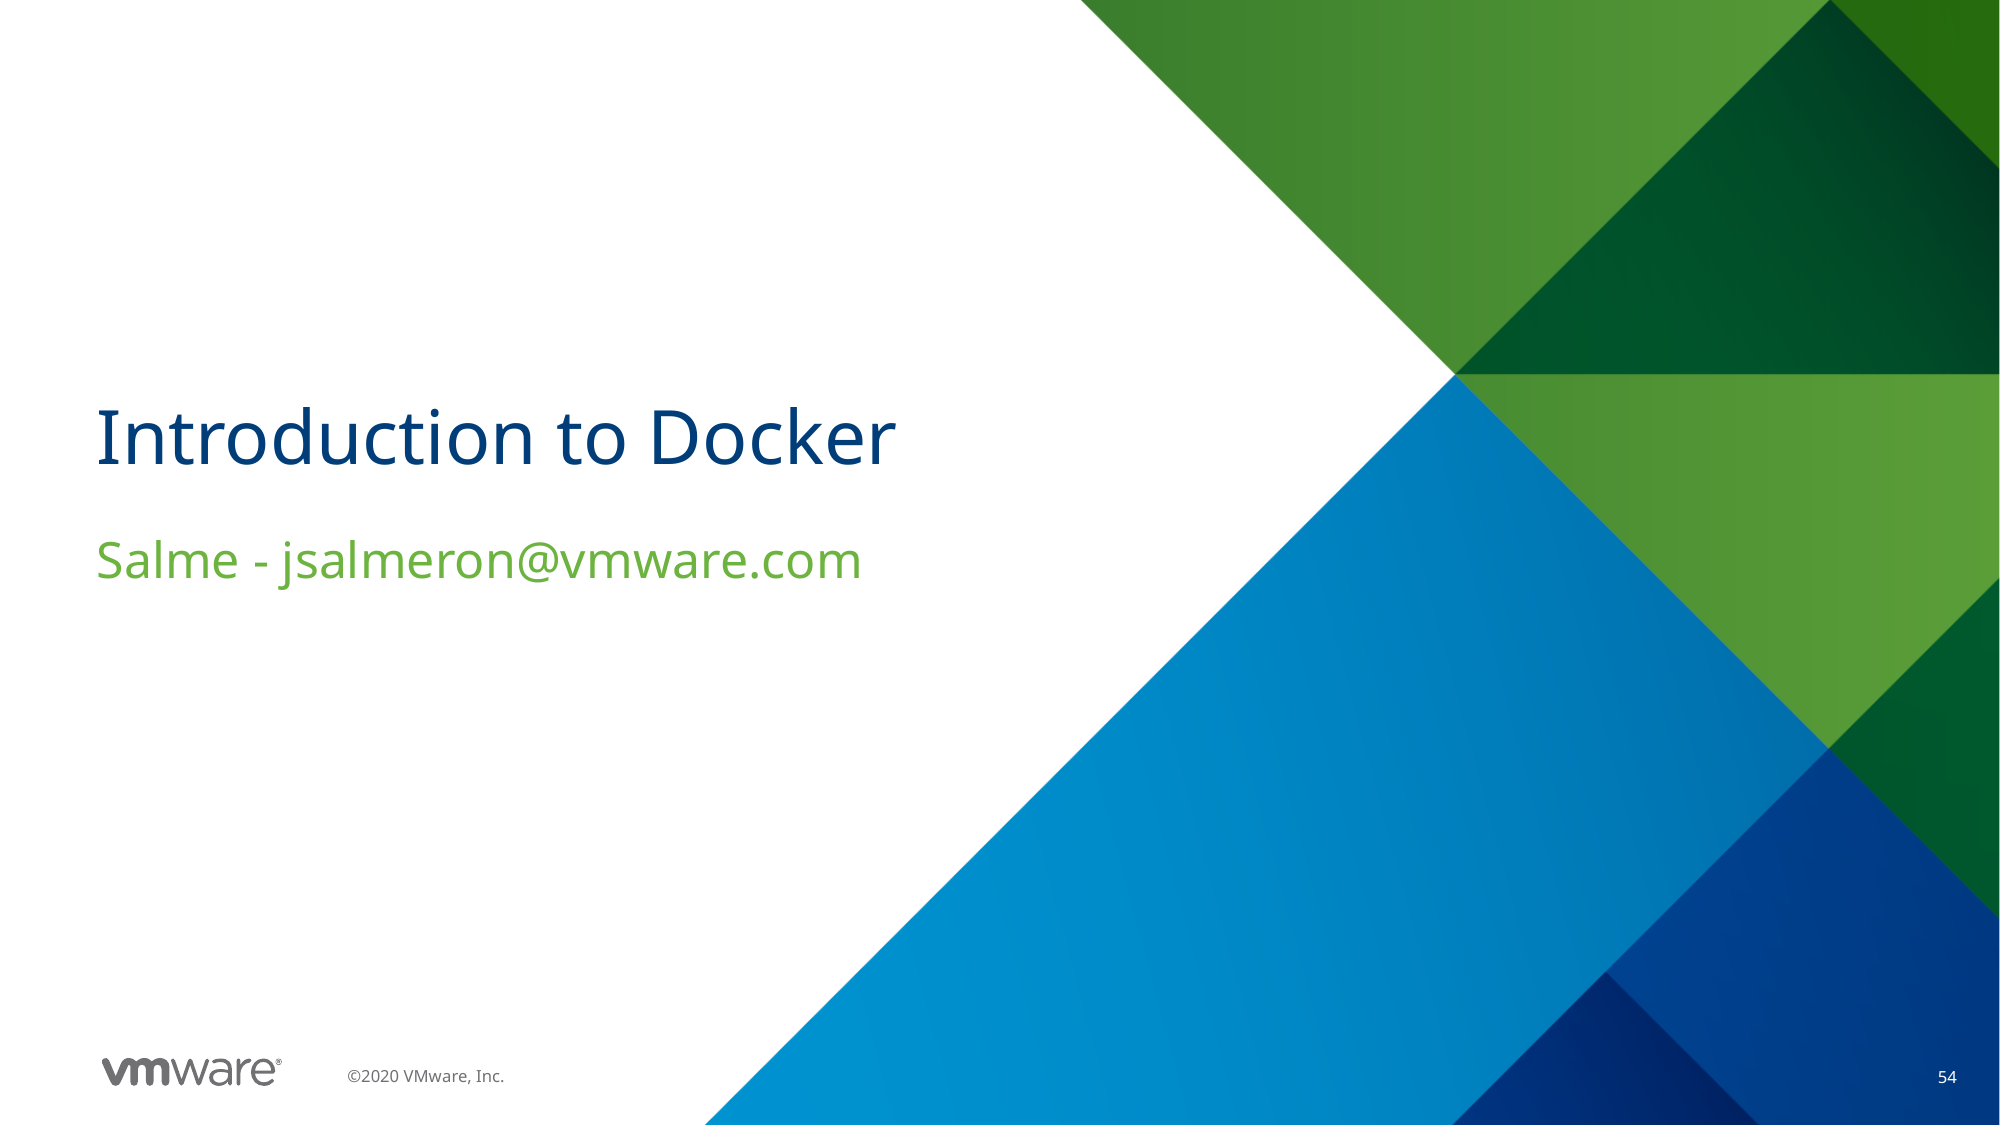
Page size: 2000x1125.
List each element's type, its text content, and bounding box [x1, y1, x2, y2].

picture [695, 0, 2000, 1125]
subtitle Salme - jsalmeron@vmware.com [96, 528, 1053, 644]
title Introduction to Docker [96, 278, 1151, 481]
